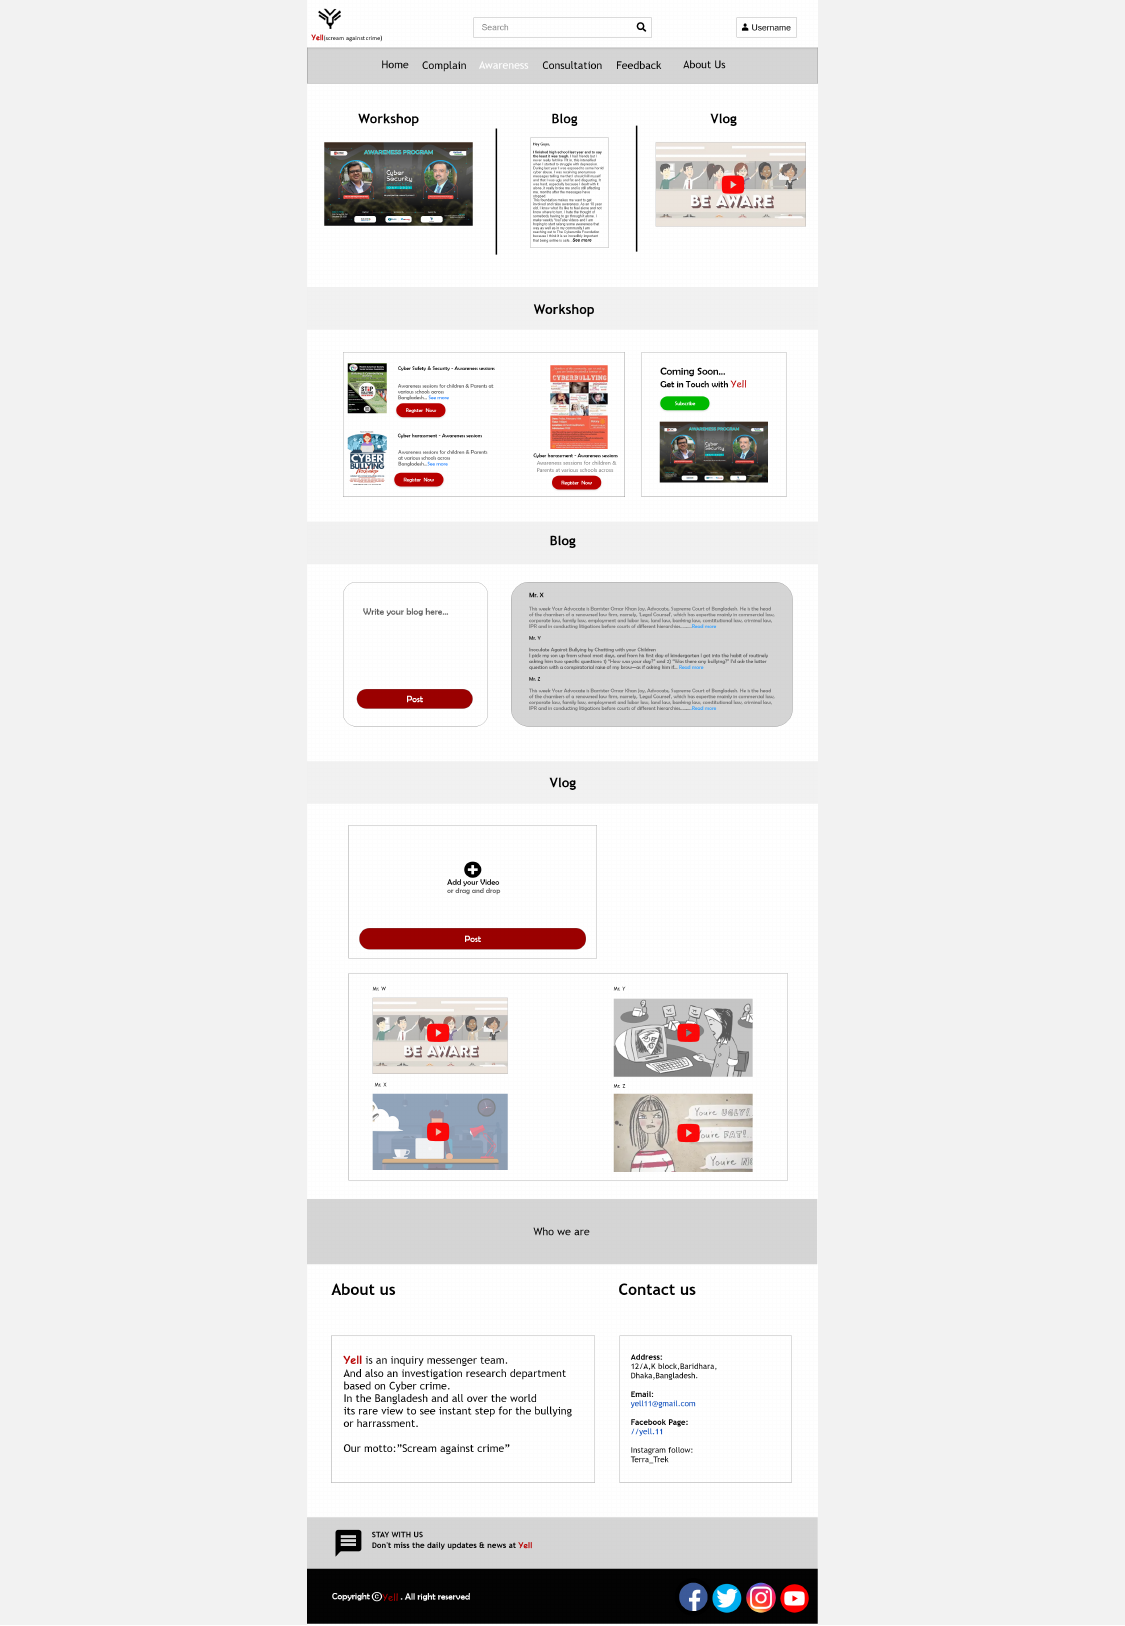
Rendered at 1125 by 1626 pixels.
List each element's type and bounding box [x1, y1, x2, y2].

picture [307, 0, 818, 1625]
